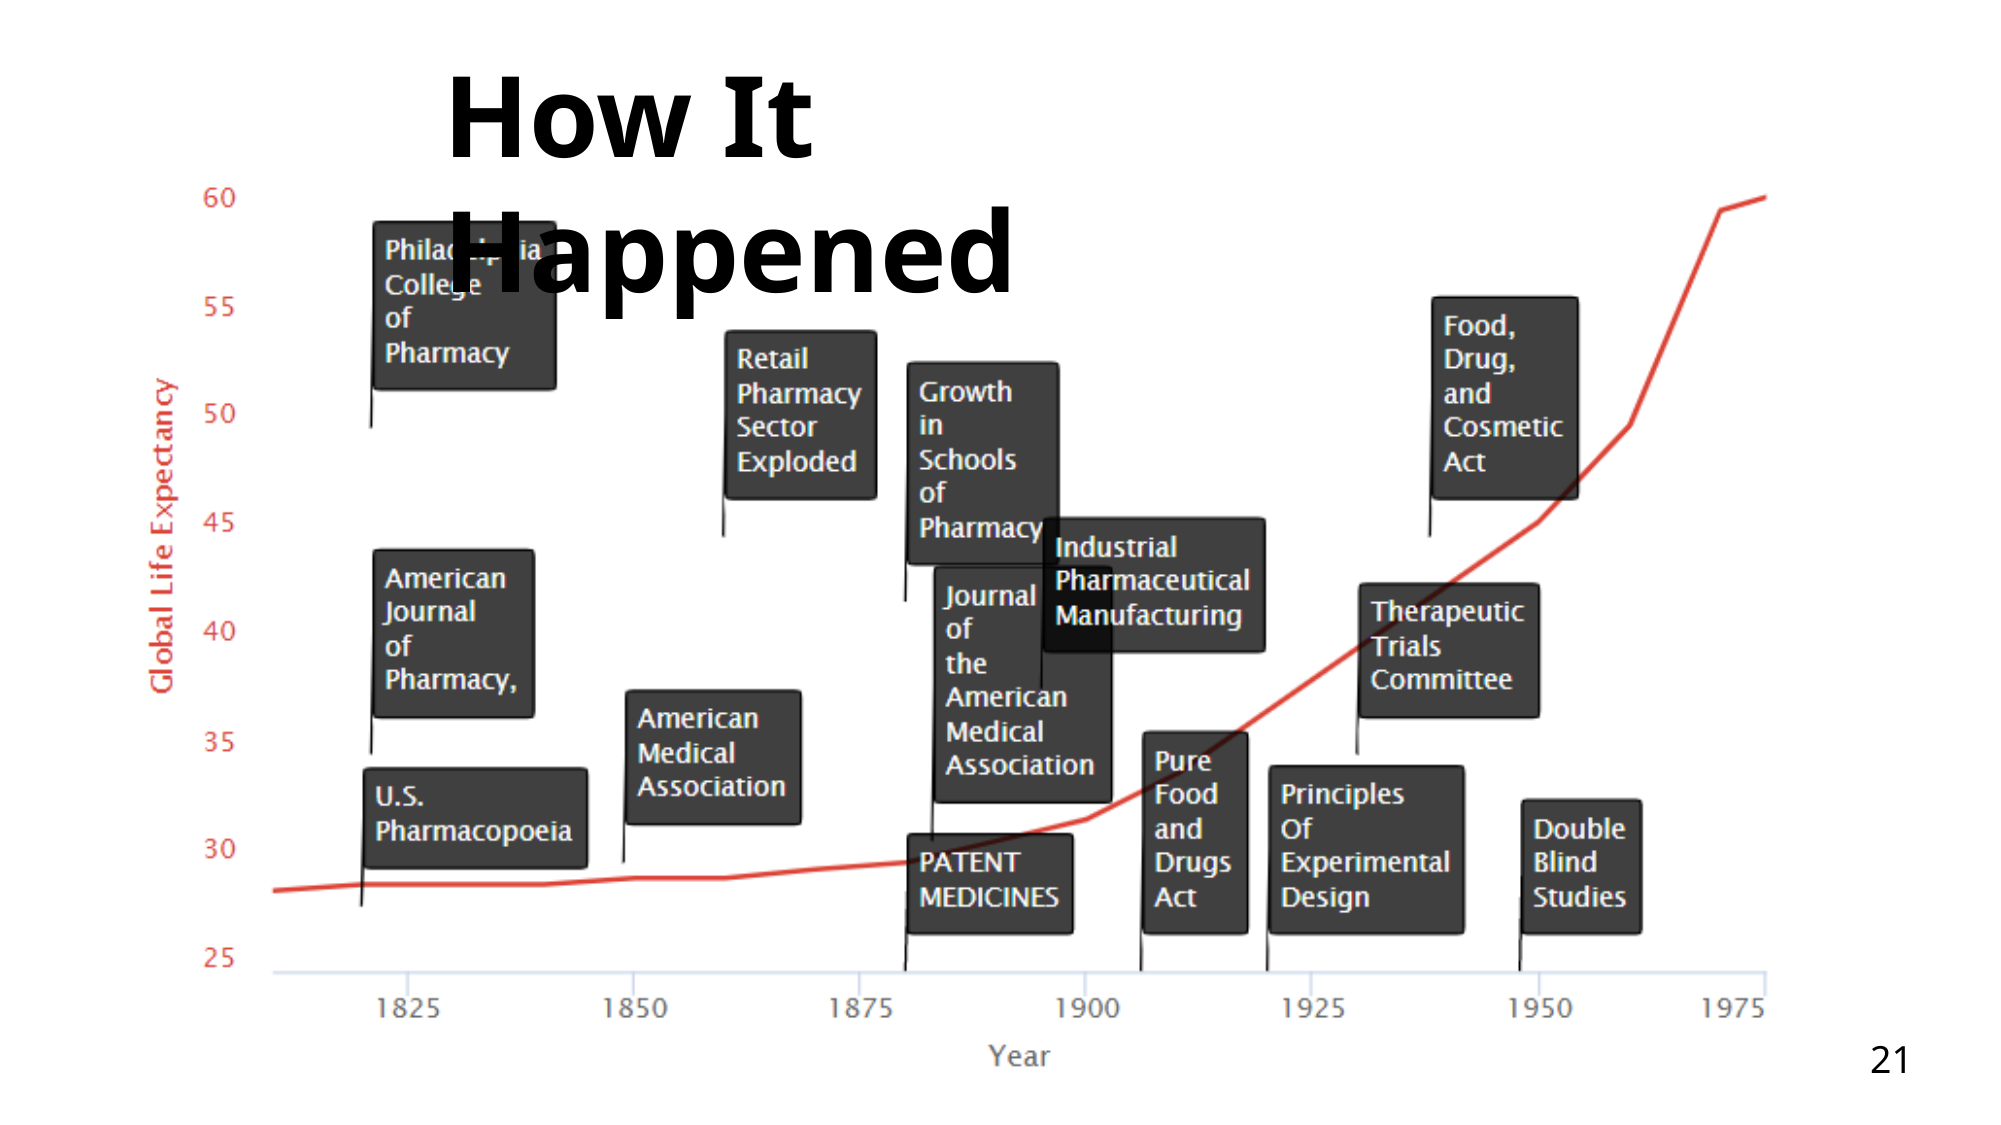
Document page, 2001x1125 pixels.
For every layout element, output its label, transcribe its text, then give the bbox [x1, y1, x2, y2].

slide_number 21 [1855, 1028, 1961, 1089]
text_box How It Happened [428, 37, 1387, 125]
picture [130, 126, 1791, 1088]
